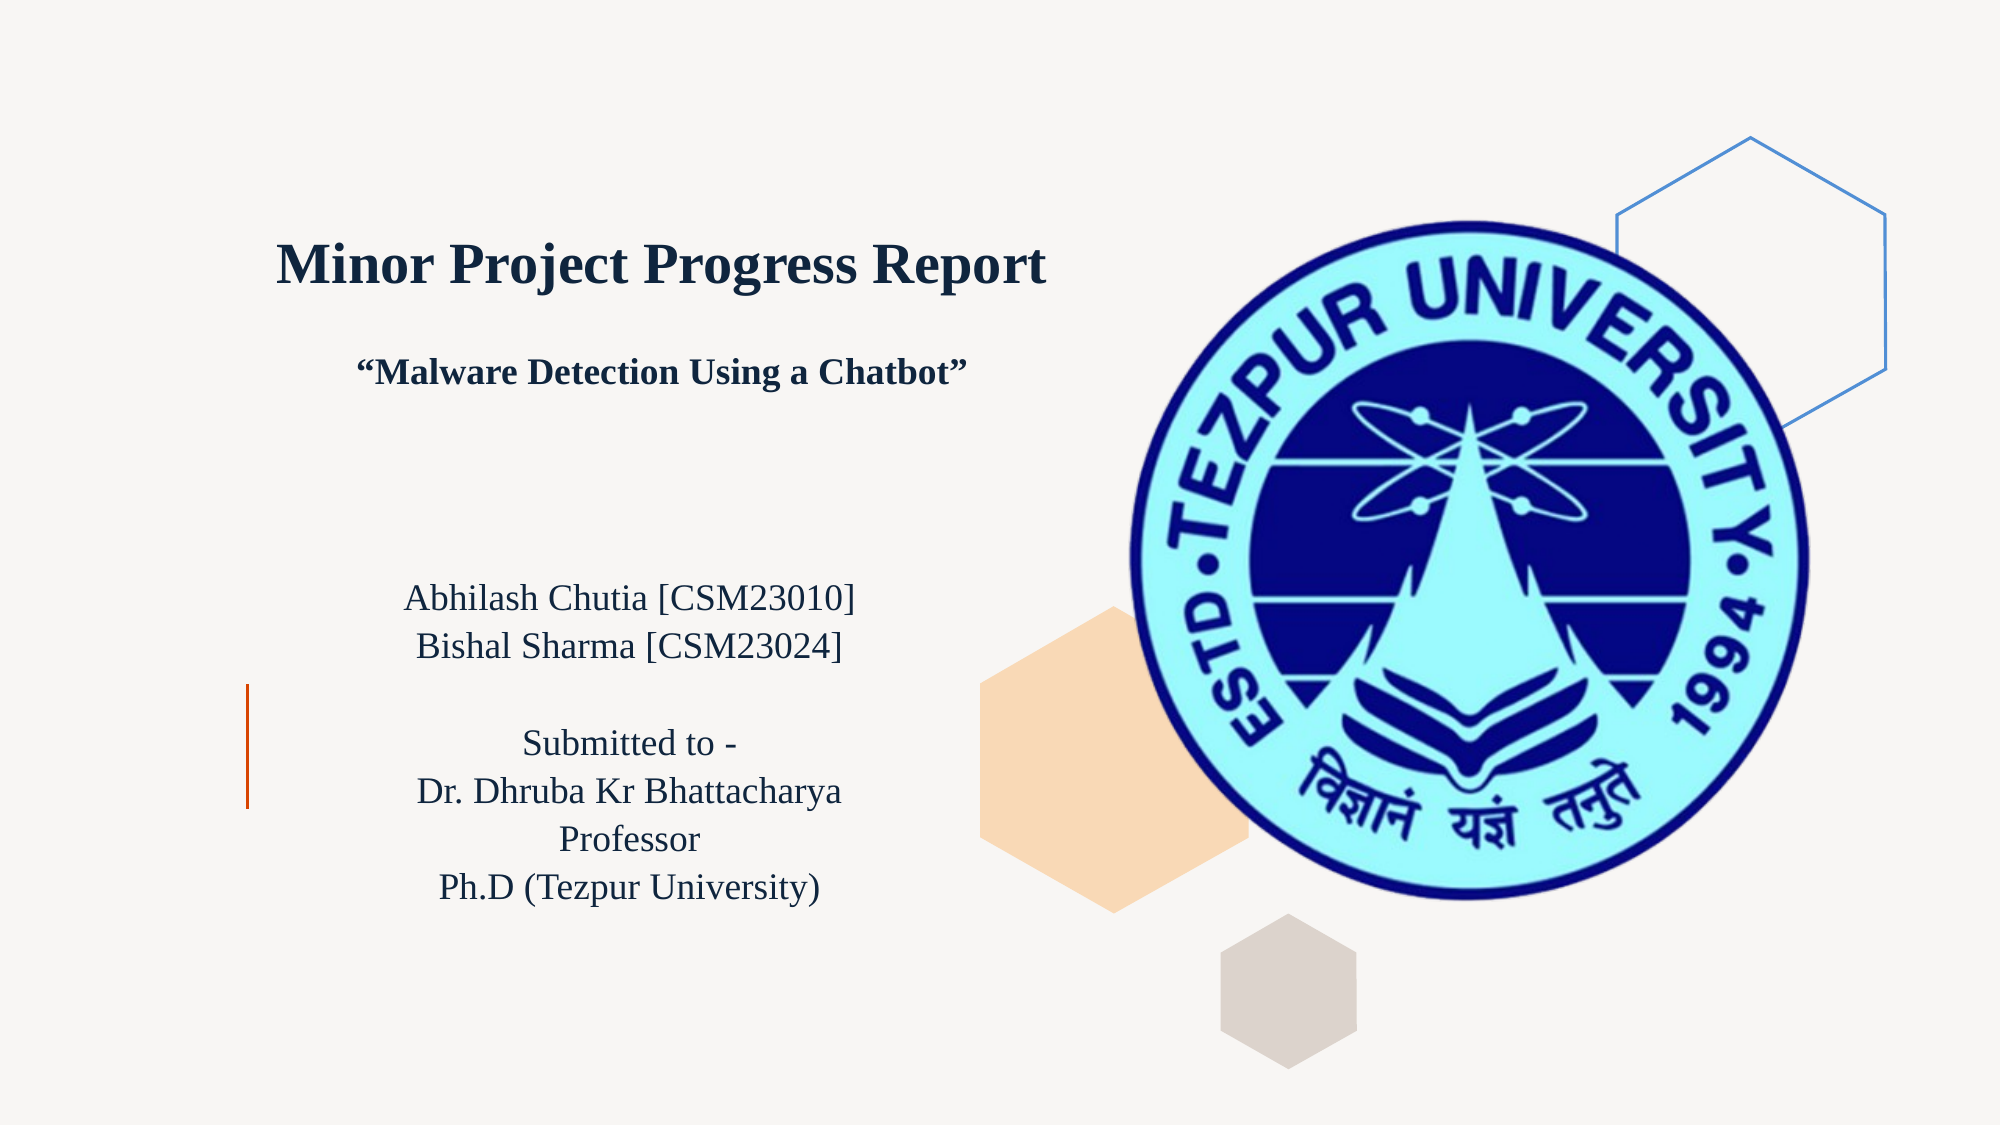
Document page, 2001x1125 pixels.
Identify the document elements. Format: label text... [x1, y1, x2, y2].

list Abhilash Chutia [CSM23010] Bishal Sharma [CSM23024] Submitted to - Dr. Dhruba Kr Bhattacharya Professor Ph.D (Tezpur University) [144, 562, 1077, 941]
text_box [980, 627, 1077, 893]
text_box [1864, 202, 1886, 382]
picture [1077, 174, 1864, 950]
text_box [1687, 137, 1814, 174]
title Minor Project Progress Report “Malware Detection Using a Chatbot” [230, 137, 1094, 476]
